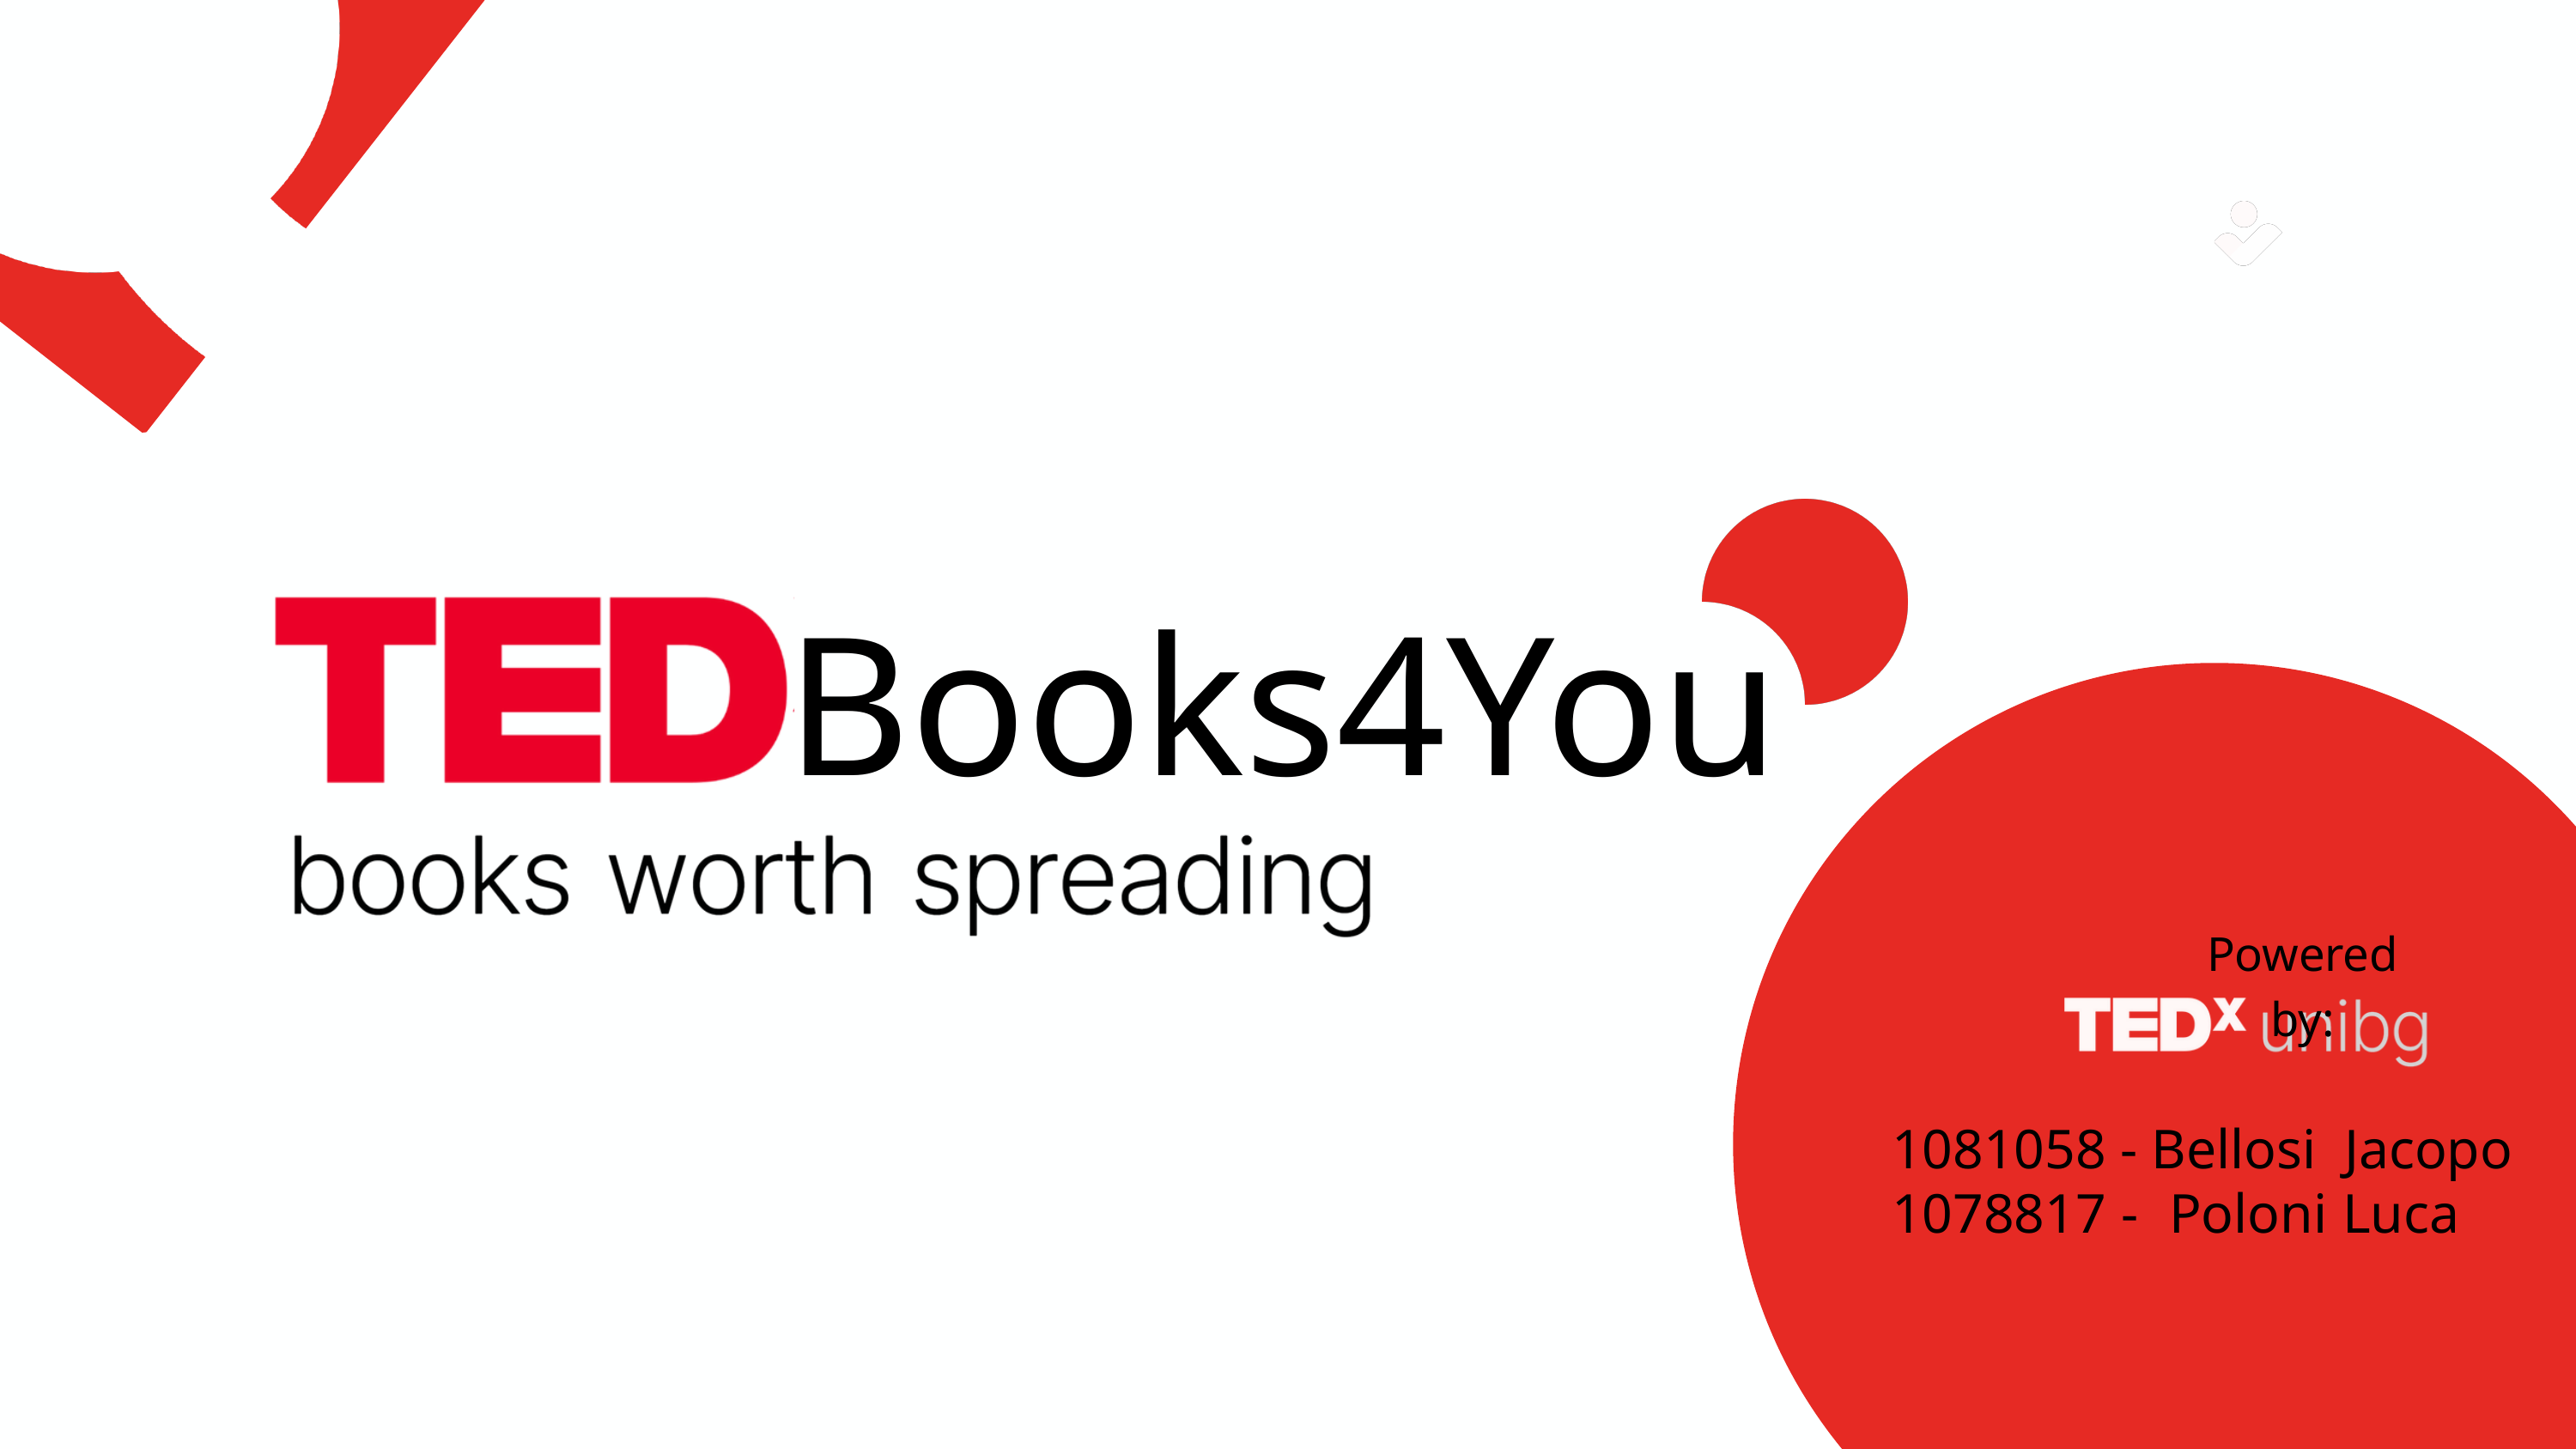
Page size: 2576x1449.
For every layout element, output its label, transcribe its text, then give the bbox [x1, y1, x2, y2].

text_box Books4You [795, 545, 2116, 815]
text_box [1733, 662, 2576, 1449]
text_box [1702, 499, 1908, 545]
text_box [164, 486, 795, 894]
text_box [2214, 201, 2282, 267]
text_box [0, 0, 485, 435]
text_box [242, 830, 1415, 962]
